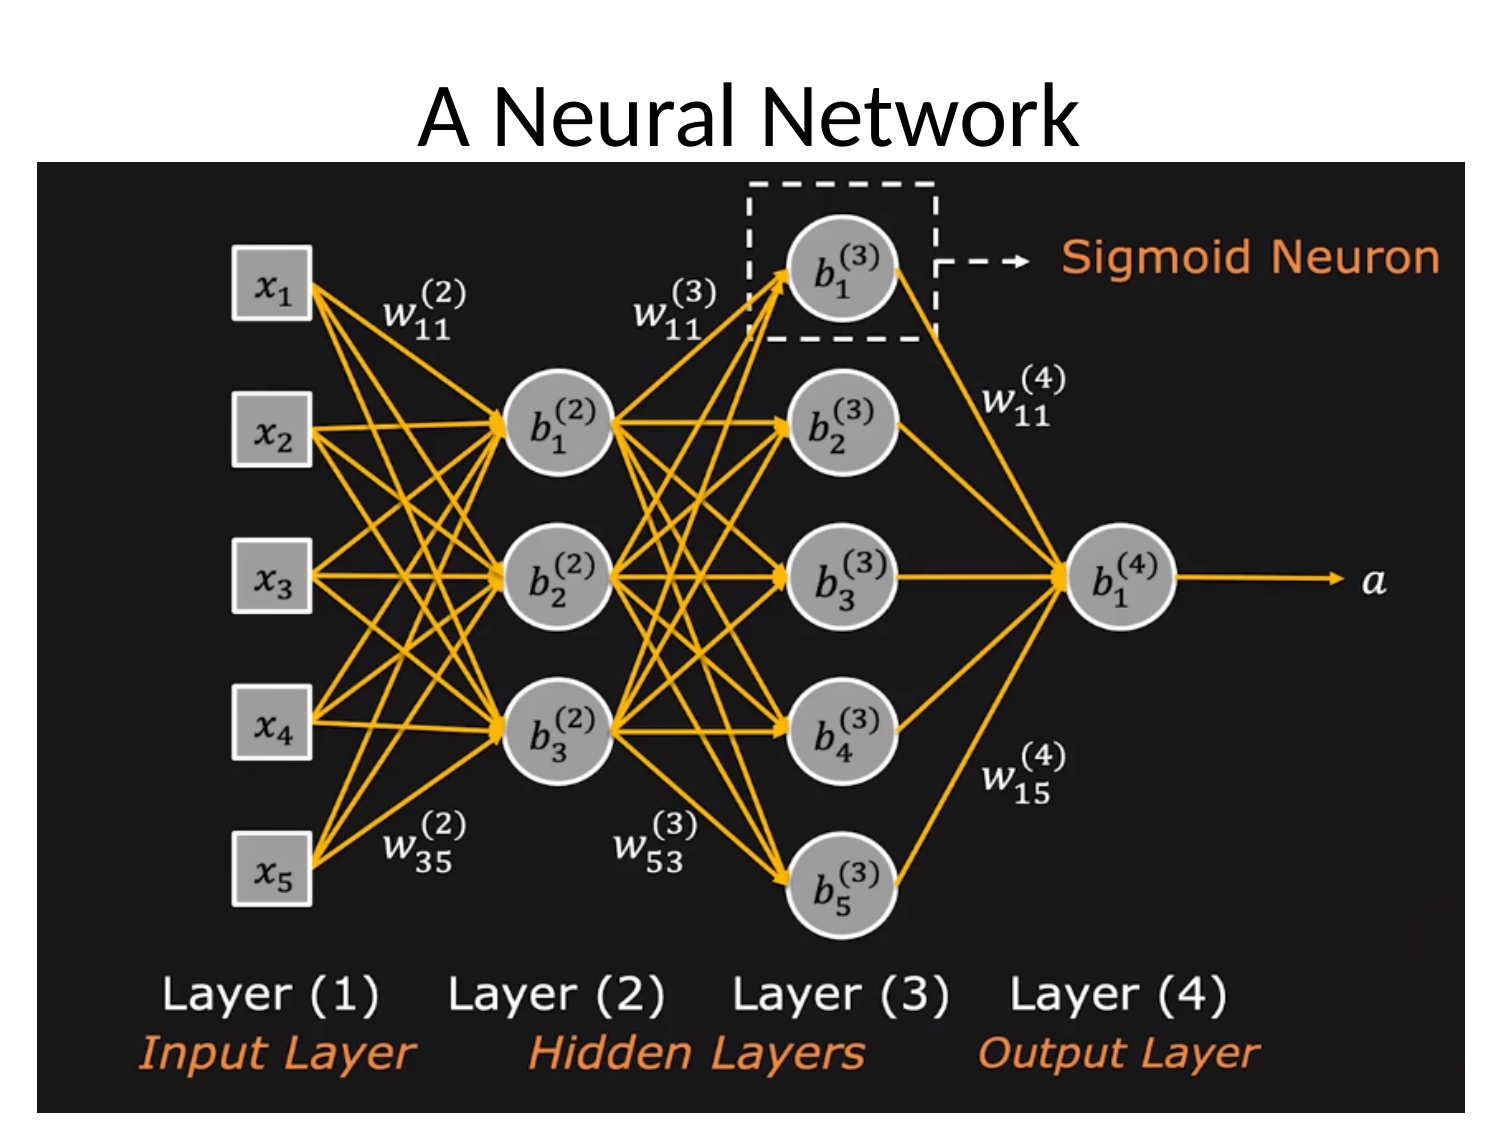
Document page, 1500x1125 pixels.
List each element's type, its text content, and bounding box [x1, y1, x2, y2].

title A Neural Network [75, 45, 1425, 160]
picture [37, 162, 1465, 1113]
